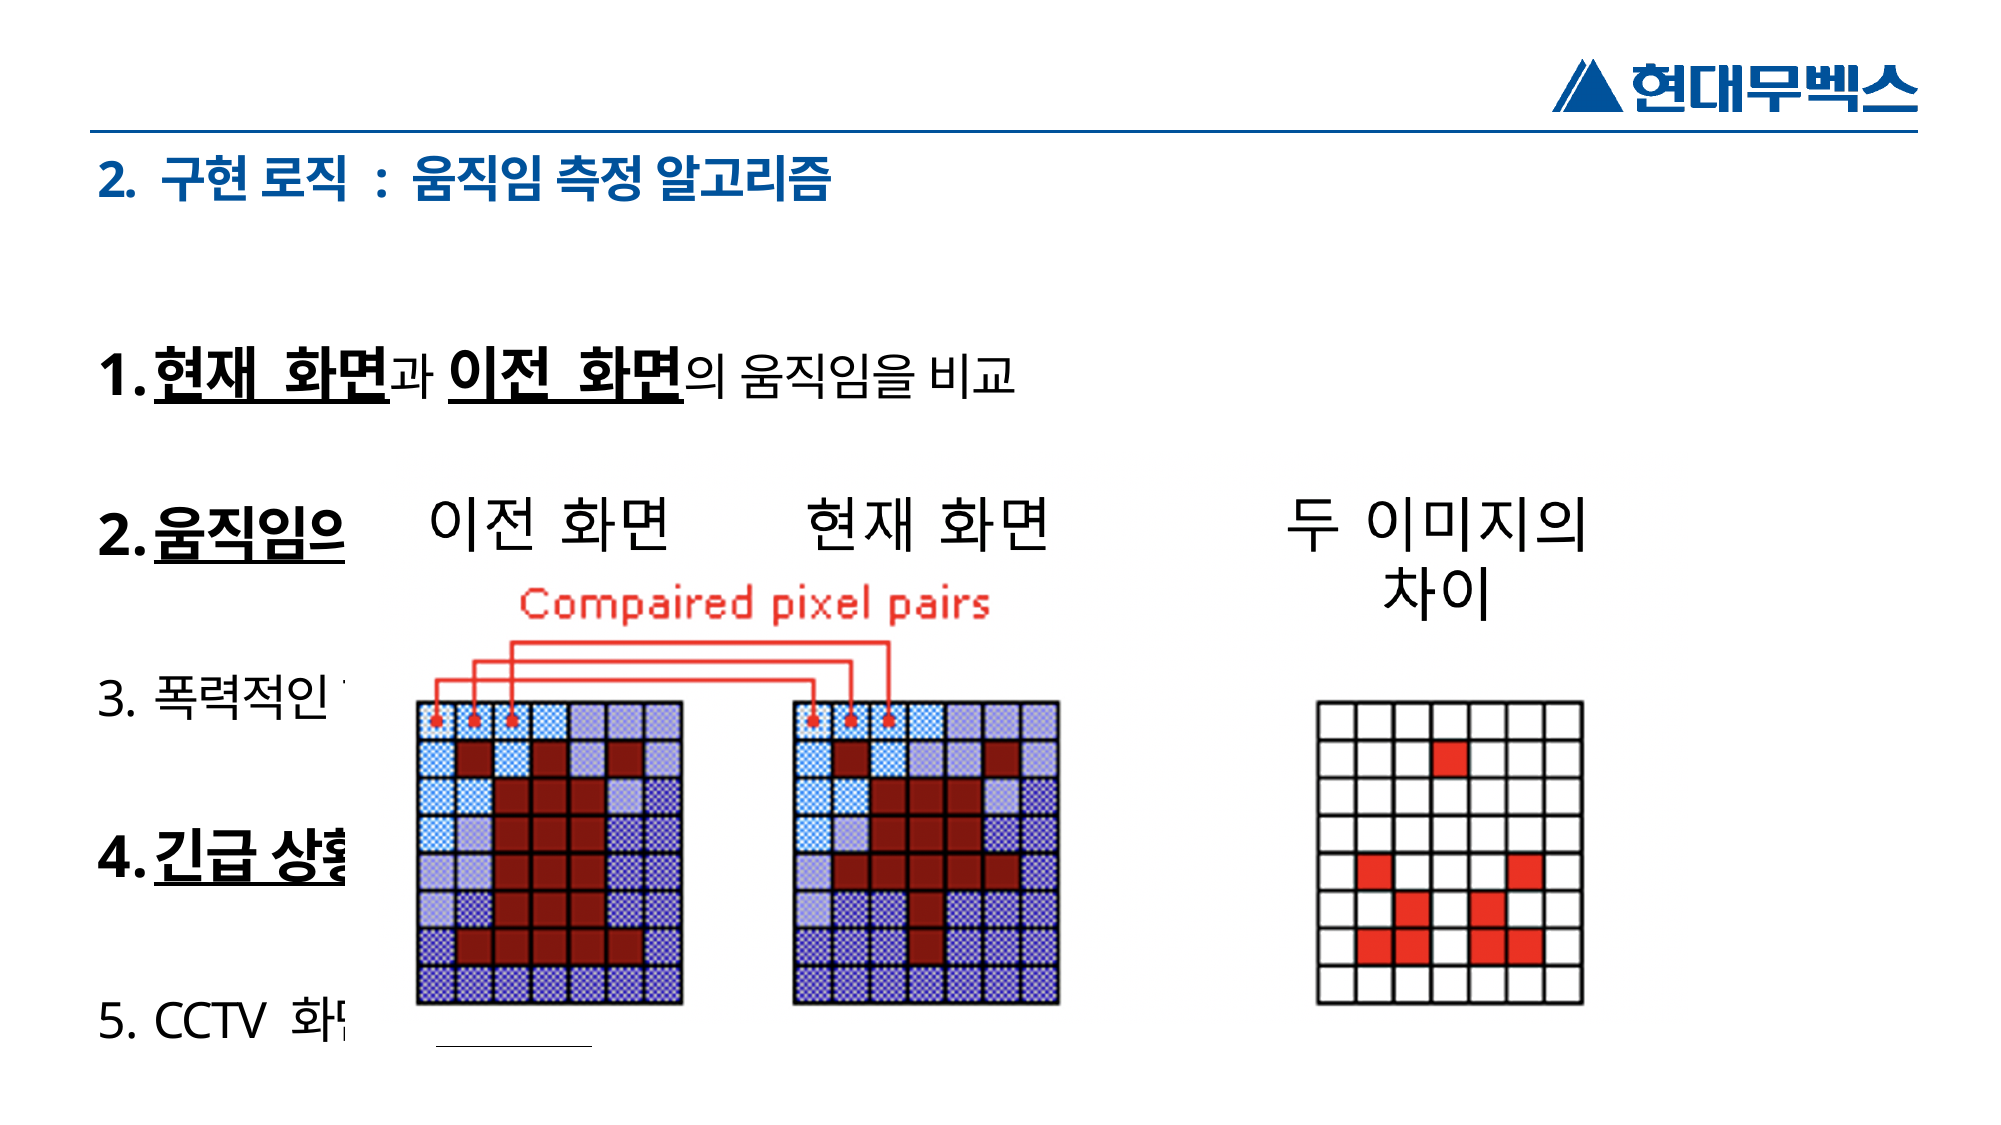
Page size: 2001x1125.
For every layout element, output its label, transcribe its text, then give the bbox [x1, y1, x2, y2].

picture [345, 451, 1688, 1046]
picture [1552, 59, 1918, 113]
list 현재 화면과 이전 화면의 움직임을 비교 움직임의 변화 정도에 따라 폭력적인 행동인가 판단 폭력적인 행동이 일정 시간 지속되는가 판단 긴급 상황으로 인식 CCTV 화면에 경고창 띄움 [82, 259, 1878, 973]
title 2. 구현 로직 : 움직임 측정 알고리즘 [82, 72, 1710, 259]
